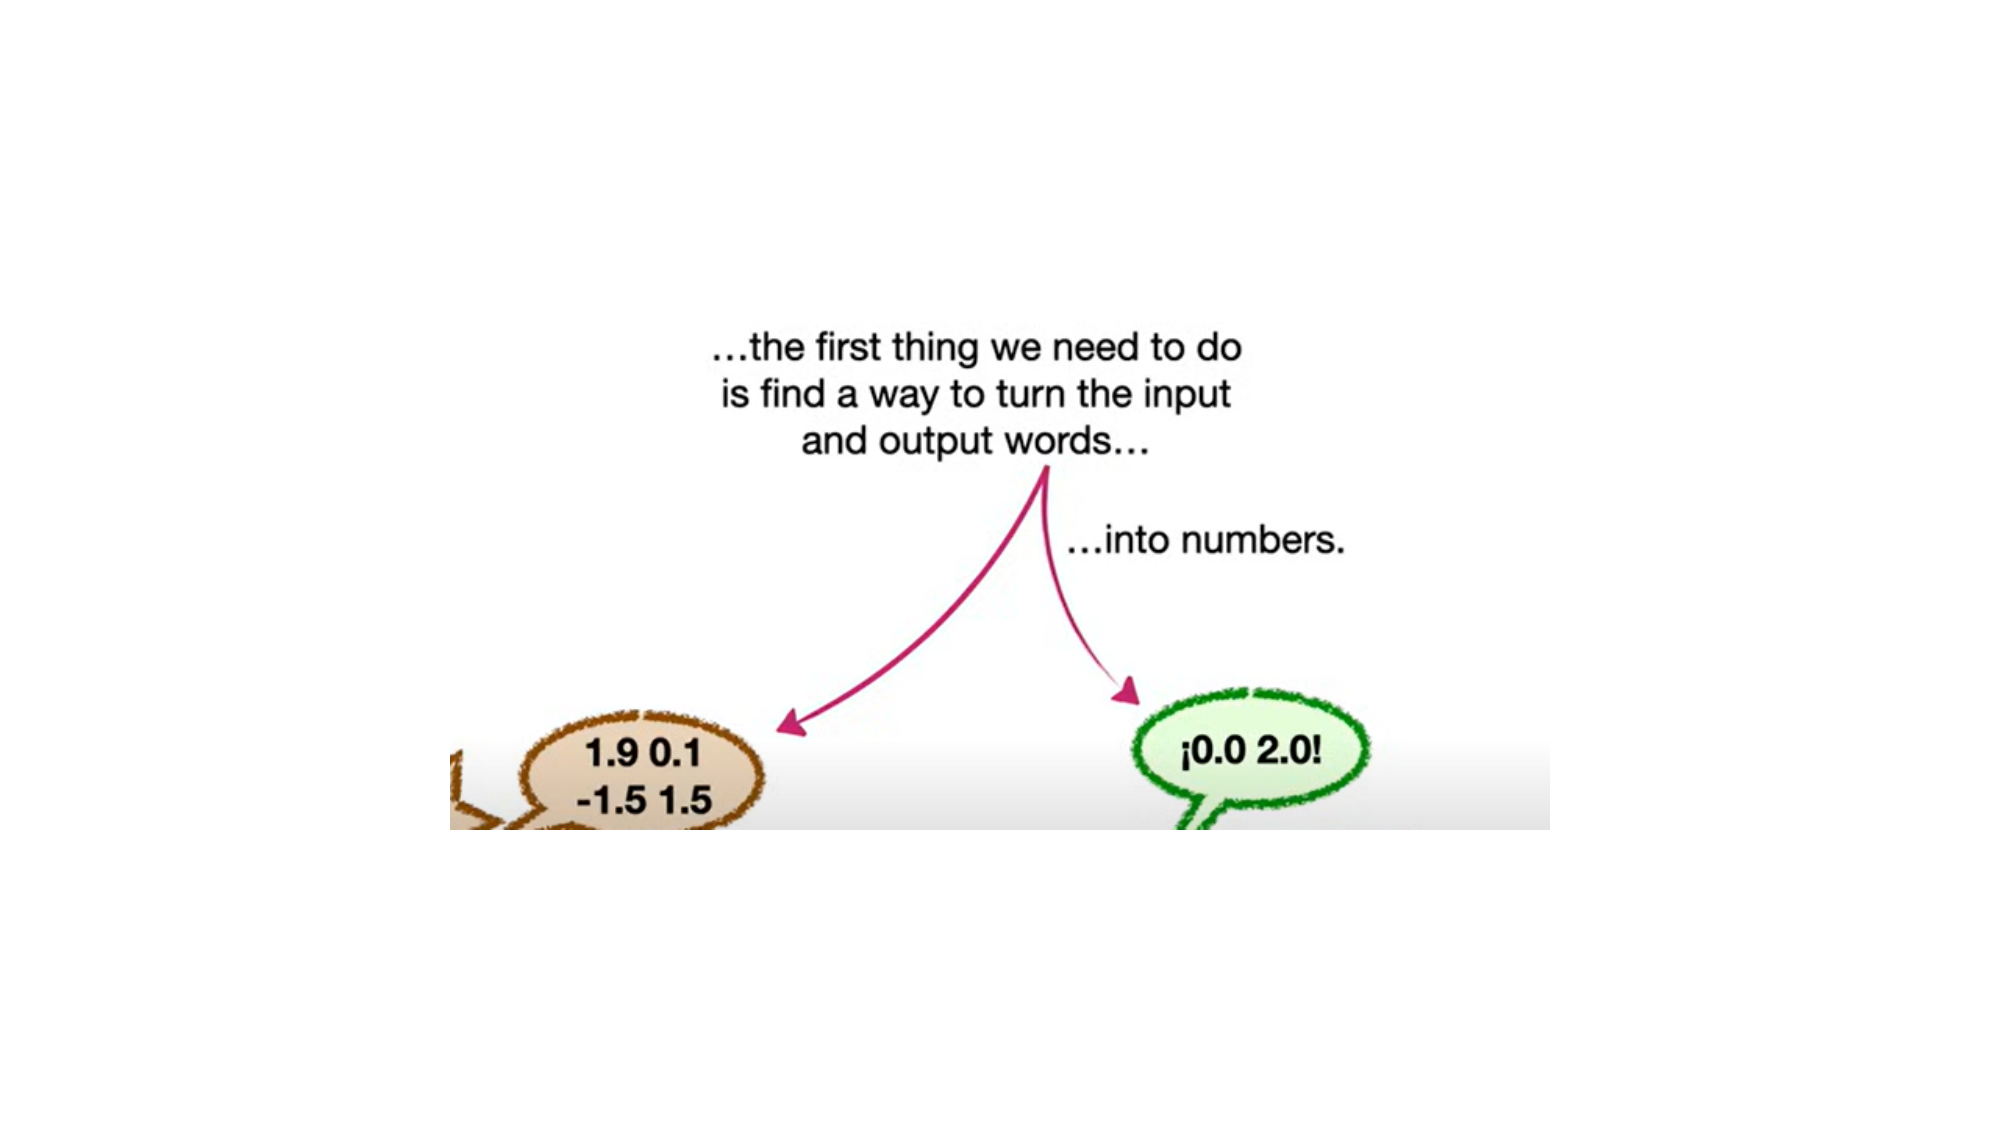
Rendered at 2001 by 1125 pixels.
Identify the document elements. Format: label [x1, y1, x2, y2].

picture [449, 294, 1551, 831]
